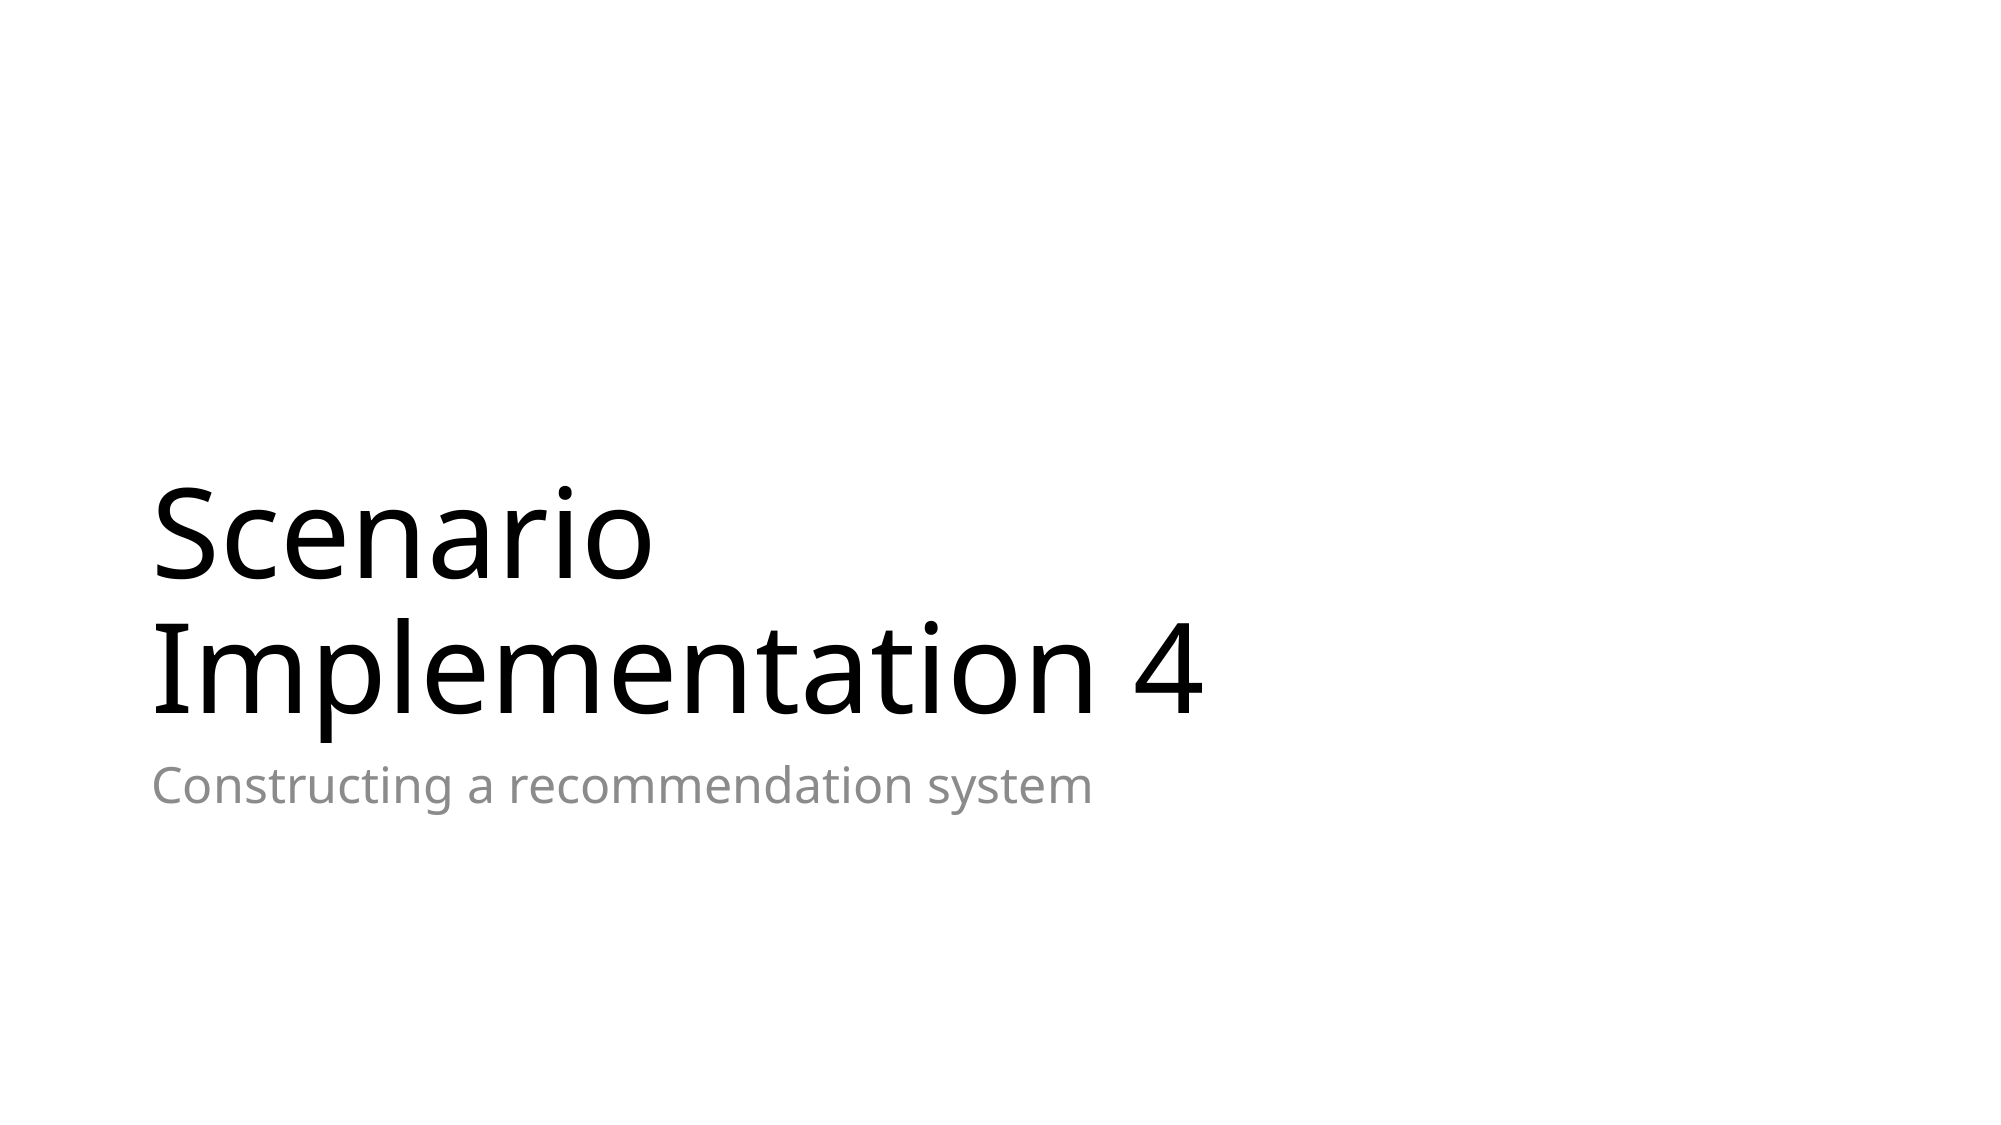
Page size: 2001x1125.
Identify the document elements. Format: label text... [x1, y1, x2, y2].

title Scenario Implementation 4 [136, 280, 1862, 749]
list Constructing a recommendation system [136, 752, 1862, 999]
